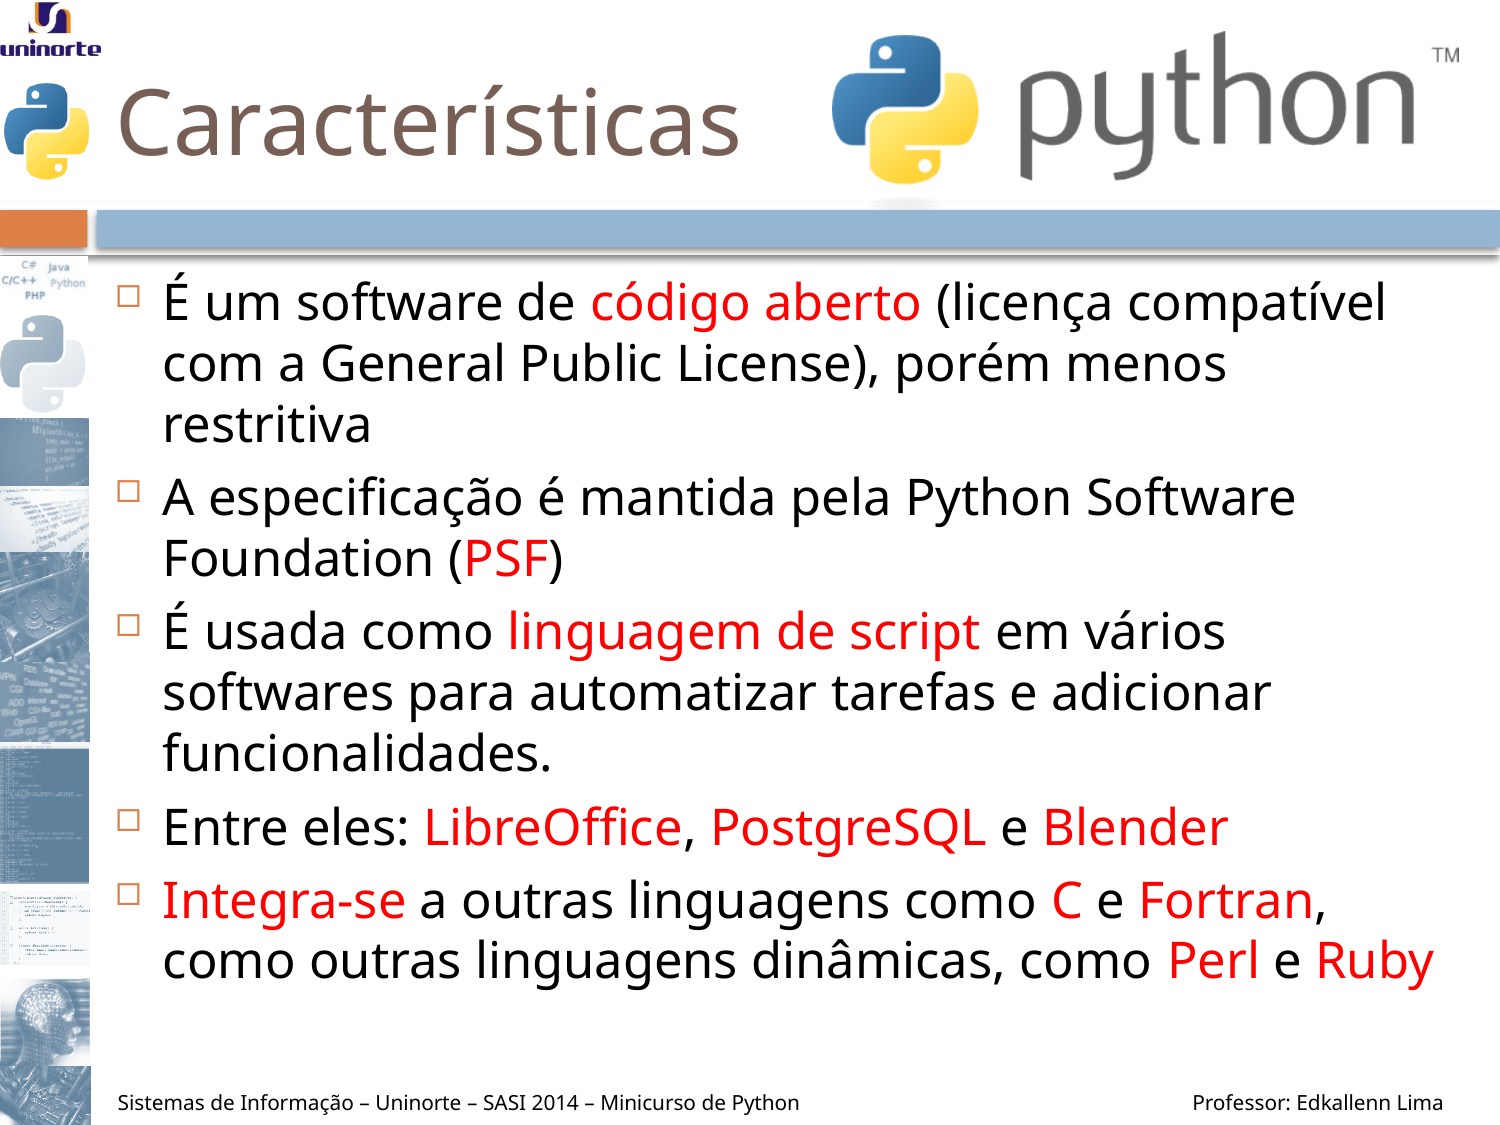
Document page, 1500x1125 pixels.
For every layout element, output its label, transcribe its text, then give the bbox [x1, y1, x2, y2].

picture [4, 80, 95, 183]
title Características [100, 37, 827, 200]
picture [0, 2, 101, 56]
picture [831, 31, 1459, 215]
list É um software de código aberto (licença compatível com a General Public License), porém menos restritiva A especificação é mantida pela Python Software Foundation (PSF) É usada como linguagem de script em vários softwares para automatizar tarefas e adicionar funcionalidades. Entre eles: LibreOffice, PostgreSQL e Blender Integra-se a outras linguagens como C e Fortran, como outras linguagens dinâmicas, como Perl e Ruby [100, 262, 1459, 1059]
